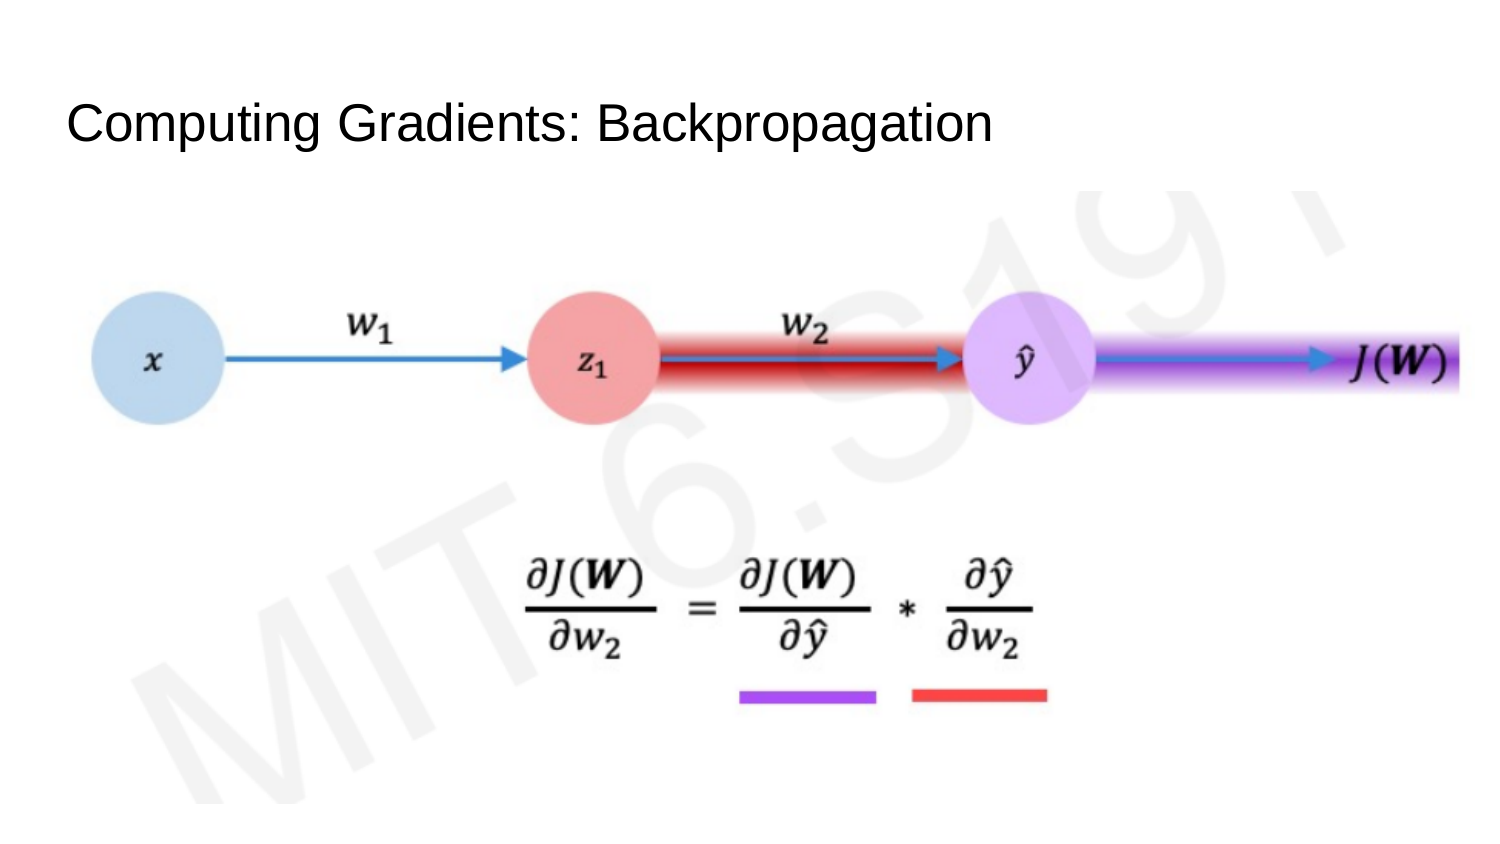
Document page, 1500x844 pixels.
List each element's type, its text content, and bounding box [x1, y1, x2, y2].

title Computing Gradients: Backpropagation [51, 72, 1449, 167]
picture [24, 191, 1476, 805]
